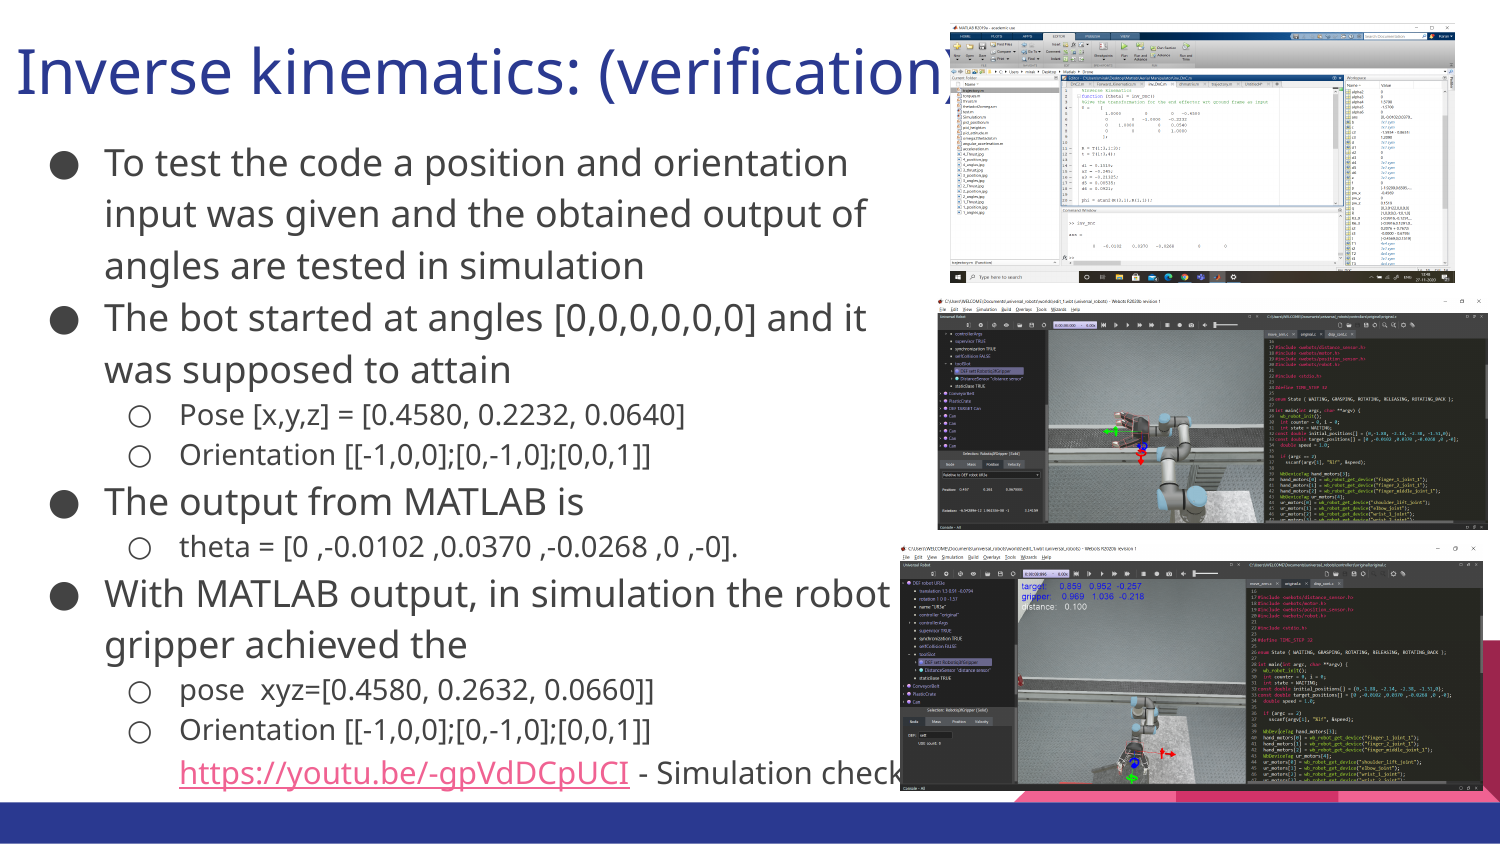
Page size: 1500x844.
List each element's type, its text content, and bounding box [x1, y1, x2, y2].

picture [899, 544, 1484, 792]
title Inverse kinematics: (verification) [1, 17, 1399, 117]
picture [937, 298, 1489, 530]
picture [949, 23, 1455, 283]
list To test the code a position and orientation input was given and the obtained output of angles are tested in simulation The bot started at angles [0,0,0,0,0,0] and it was supposed to attain Pose [x,y,z] = [0.4580, 0.2232, 0.0640] Orientation [[-1,0,0];[0,-1,0];[0,0,1]] The output from MATLAB is theta = [0 ,-0.0102 ,0.0370 ,-0.0268 ,0 ,-0]. With MATLAB output, in simulation the robot gripper achieved the pose xyz=[0.4580, 0.2632, 0.0660]] Orientation [[-1,0,0];[0,-1,0];[0,0,1]] https://youtu.be/-gpVdDCpUCI - Simulation check [14, 116, 950, 802]
